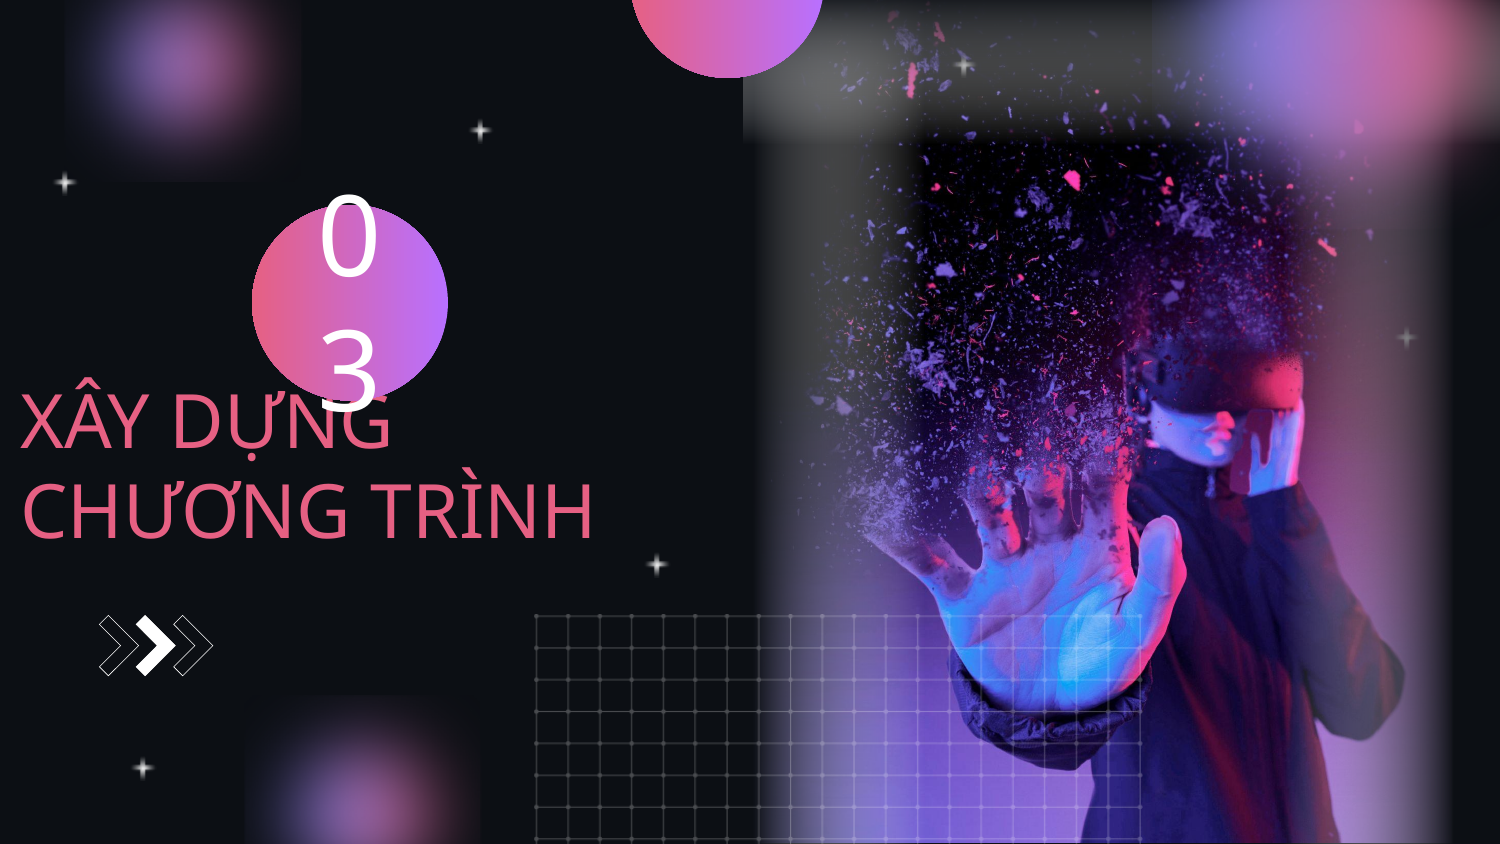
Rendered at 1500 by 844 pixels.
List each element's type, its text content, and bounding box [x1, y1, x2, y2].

picture [643, 550, 671, 578]
picture [466, 116, 494, 144]
picture [51, 0, 303, 196]
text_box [98, 614, 214, 677]
picture [533, 0, 1500, 844]
text_box [632, 0, 746, 78]
picture [244, 695, 482, 844]
picture [129, 754, 157, 782]
text_box XÂY DỰNG CHƯƠNG TRÌNH [5, 393, 728, 535]
text_box 03 [289, 271, 411, 328]
text_box [252, 204, 448, 401]
